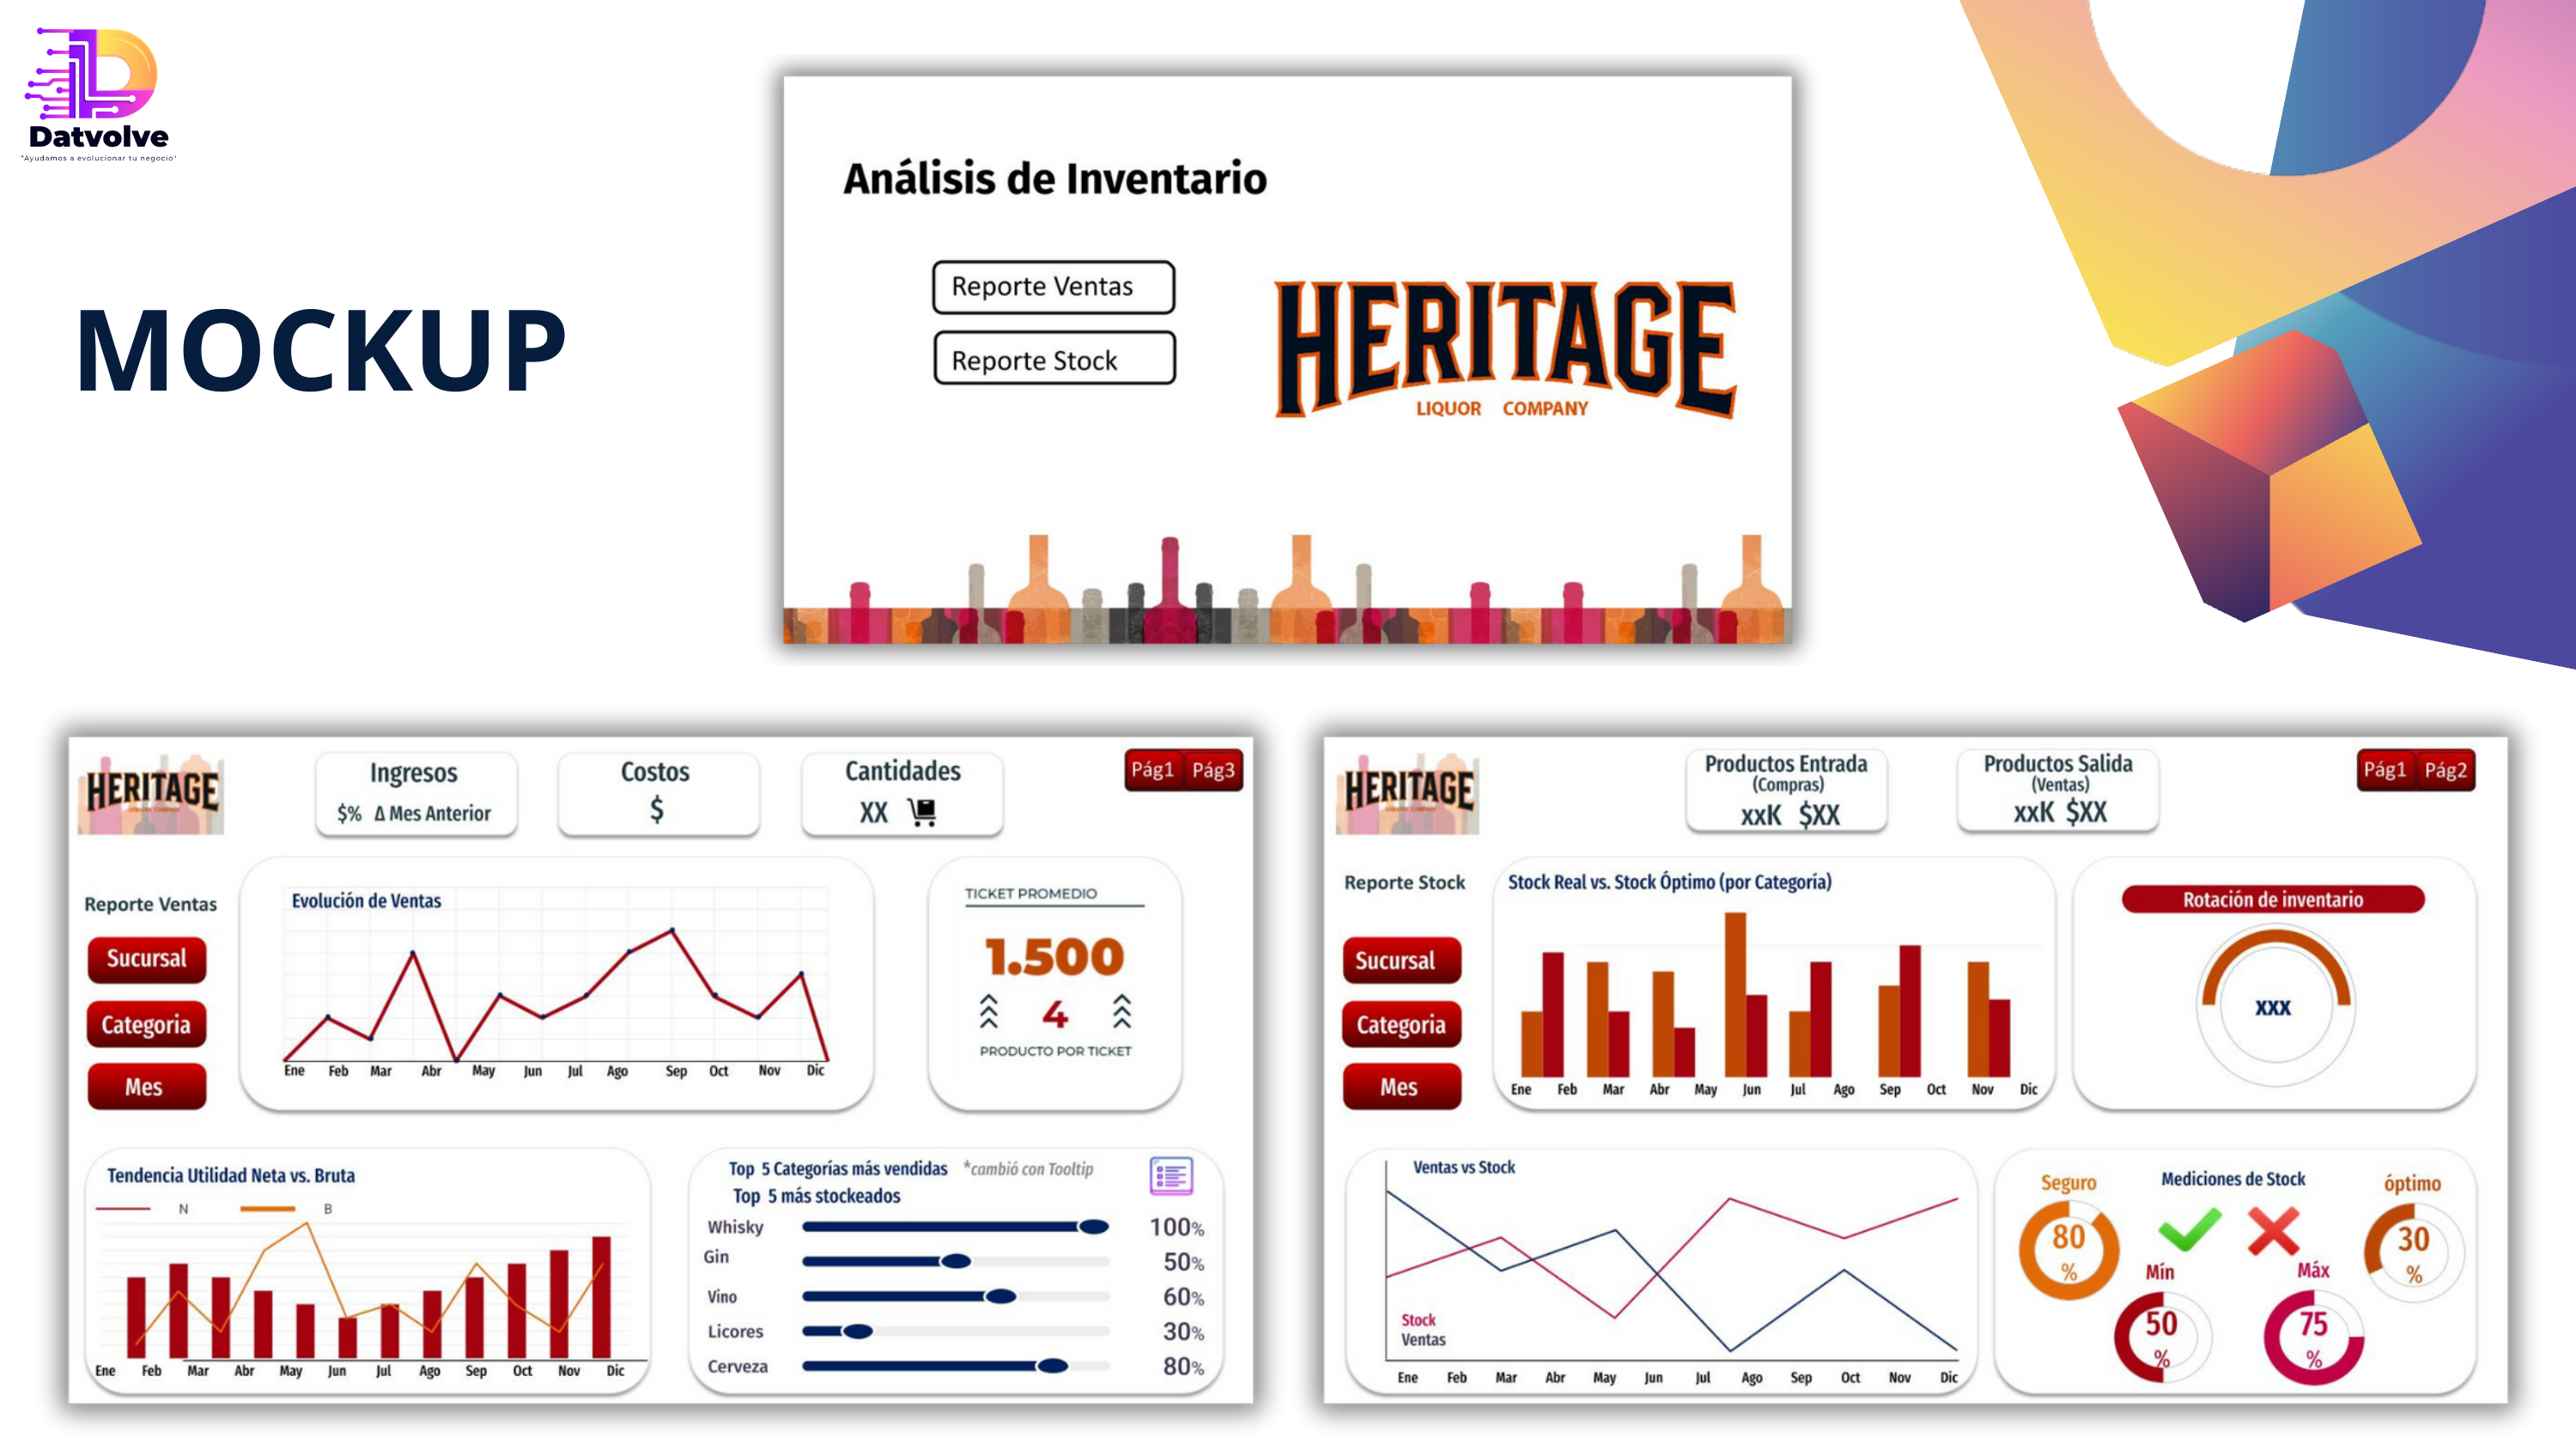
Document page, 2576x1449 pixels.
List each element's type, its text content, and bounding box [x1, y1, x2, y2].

text_box [2117, 317, 2423, 635]
text_box [2233, 187, 2576, 670]
text_box [0, 692, 1242, 1449]
text_box [714, 54, 1862, 666]
text_box [2185, 571, 2199, 594]
text_box [1959, 0, 2576, 385]
text_box [1242, 692, 2576, 1449]
text_box MOCKUP [70, 300, 1081, 414]
text_box [0, 0, 198, 198]
